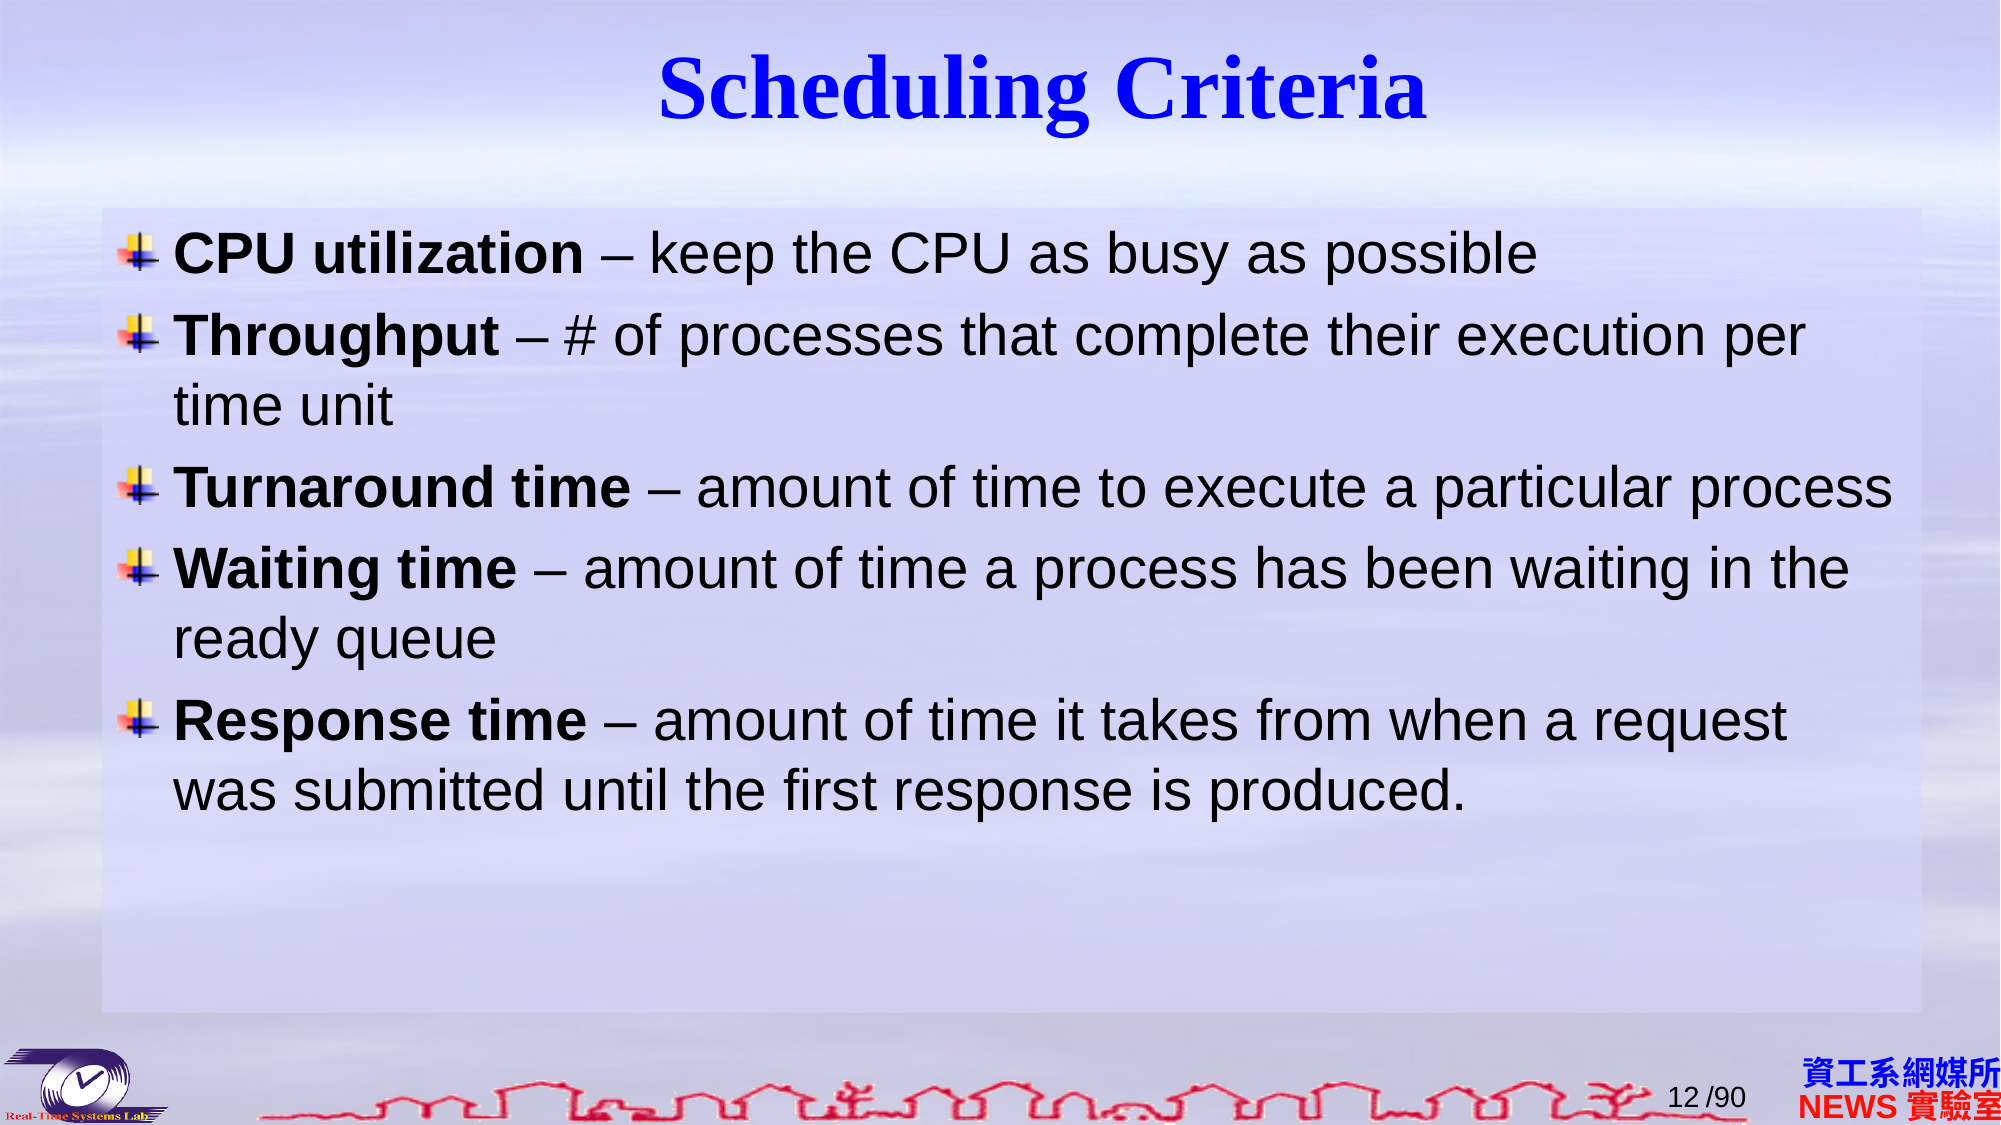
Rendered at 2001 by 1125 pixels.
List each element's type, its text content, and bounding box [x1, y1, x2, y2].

footer /90 [1715, 1070, 2000, 1125]
slide_number 11 [1248, 1070, 1715, 1125]
picture [0, 0, 2001, 1125]
list CPU utilization – keep the CPU as busy as possible Throughput – # of processes that complete their execution per time unit Turnaround time – amount of time to execute a particular process Waiting time – amount of time a process has been waiting in the ready queue Response time – amount of time it takes from when a request was submitted until the first response is produced. [102, 208, 1922, 1013]
title Scheduling Criteria [412, 35, 1675, 130]
